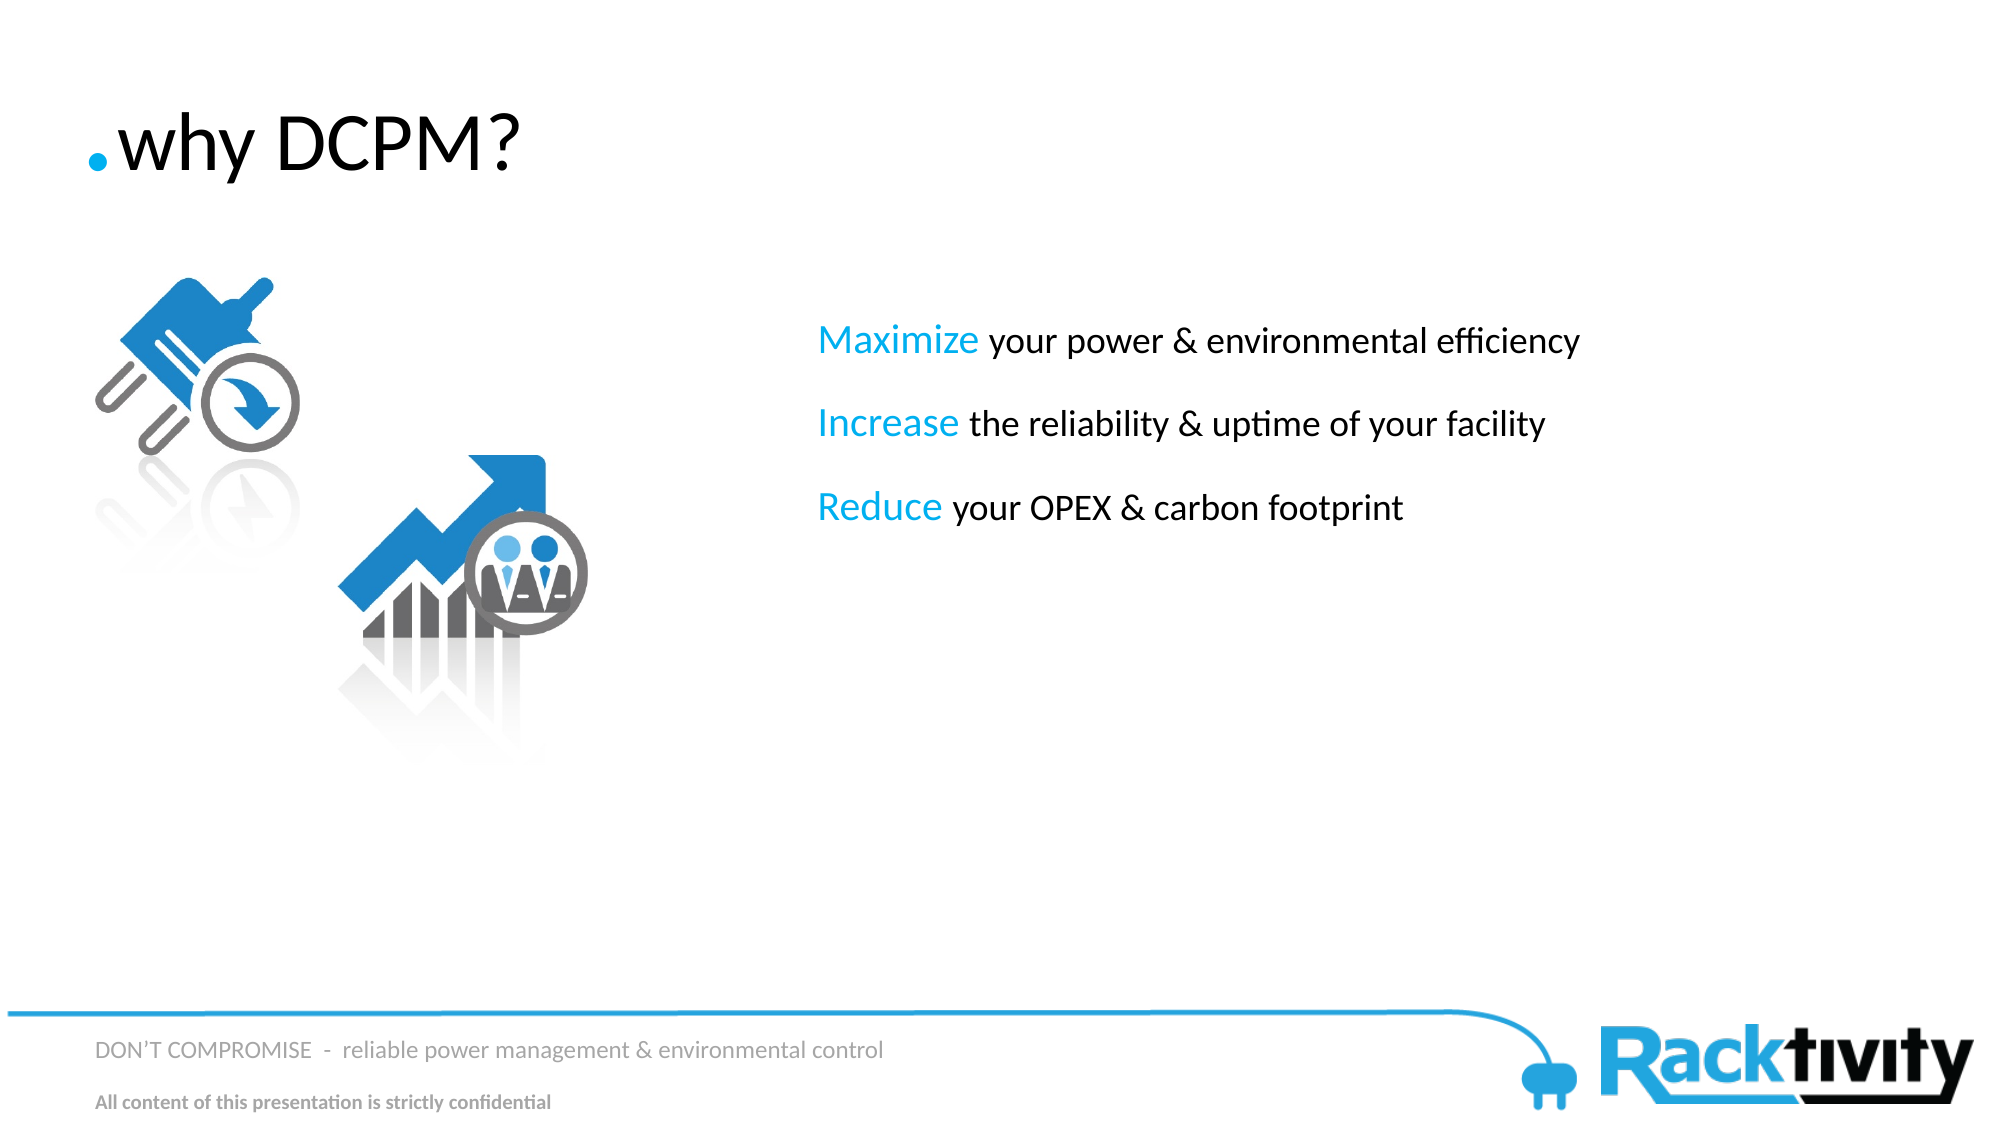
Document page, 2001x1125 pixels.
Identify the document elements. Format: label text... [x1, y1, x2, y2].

text_box Maximize your power & environmental efficiency Increase the reliability & uptime of your facility Reduce your OPEX & carbon footprint [802, 279, 1813, 686]
picture [95, 277, 300, 633]
picture [337, 455, 588, 820]
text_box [0, 991, 1974, 1122]
text_box .why DCPM? [64, 13, 750, 208]
